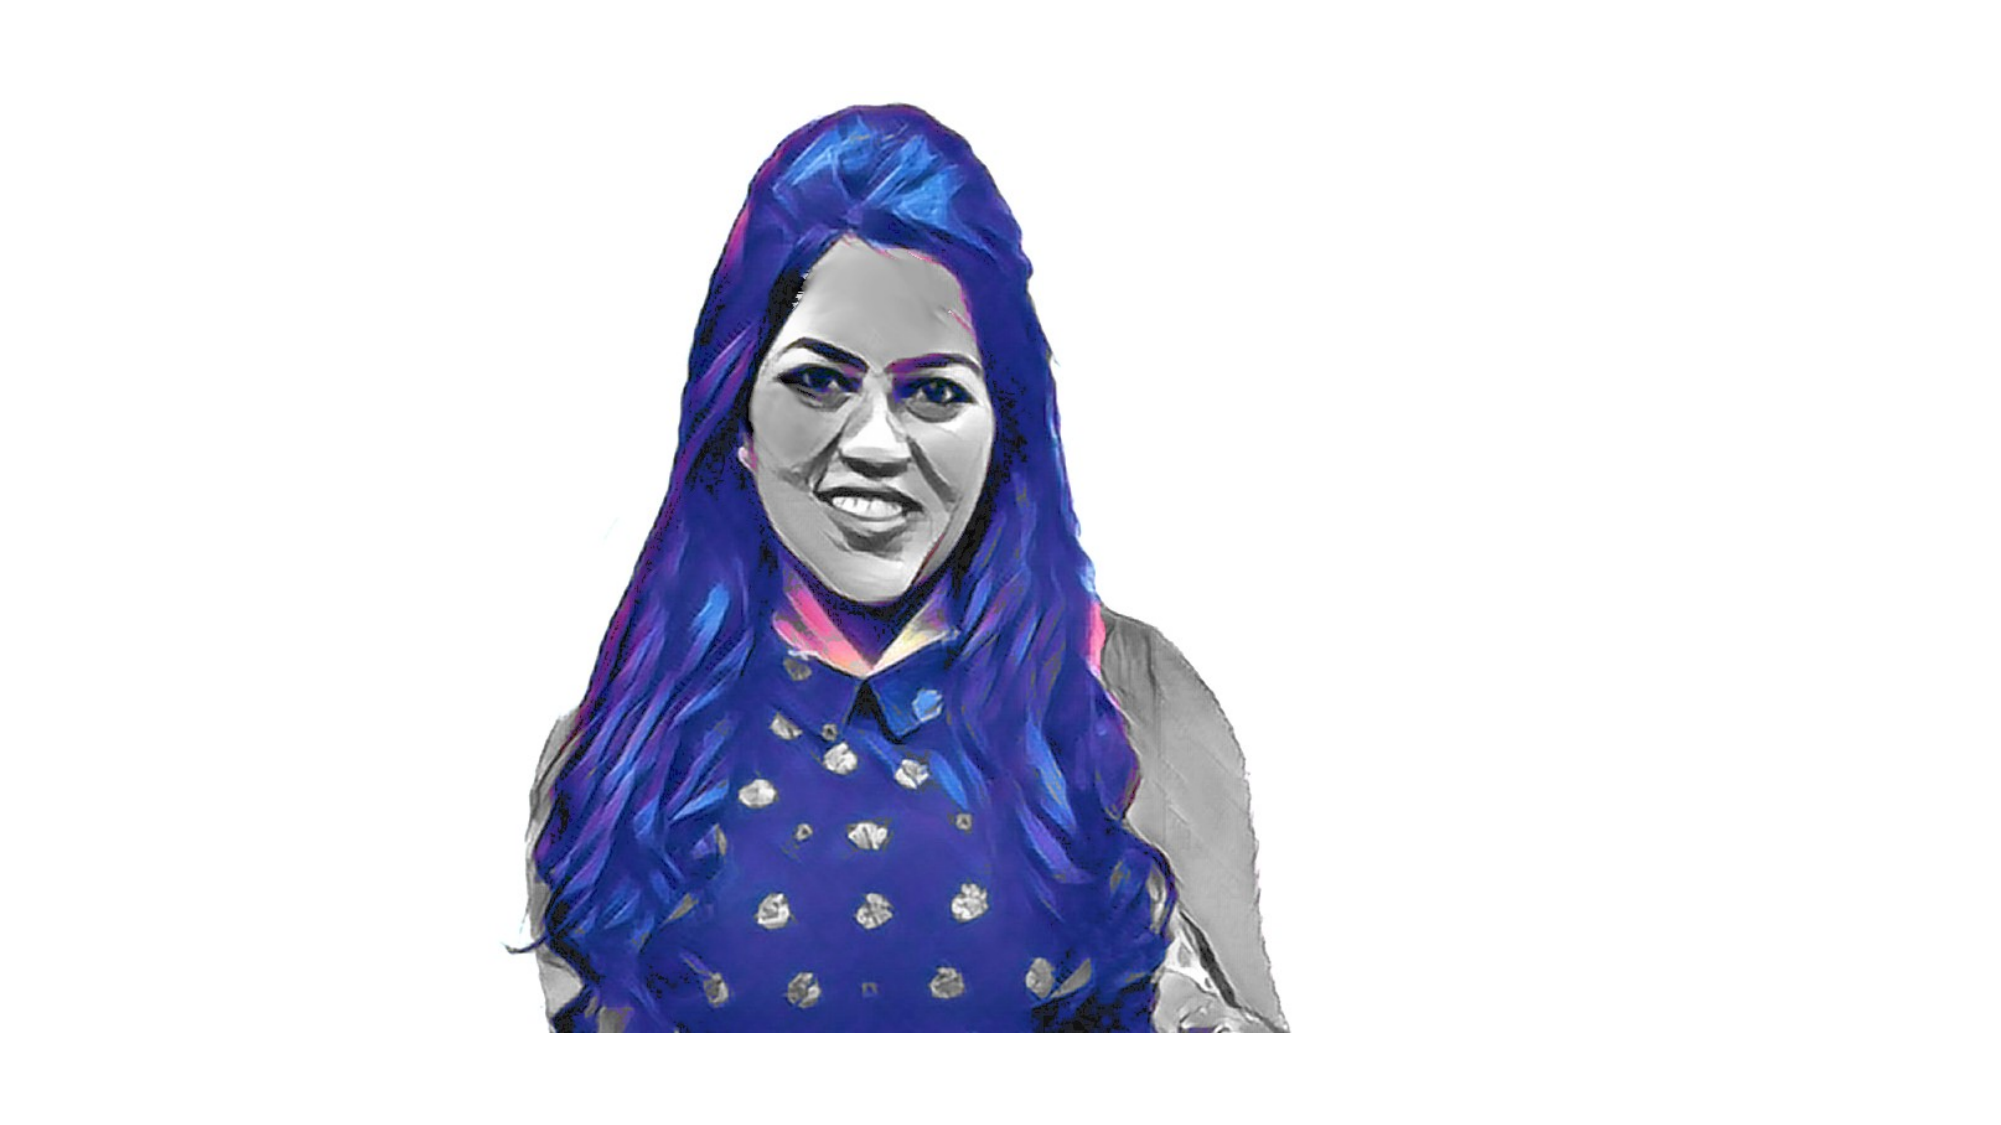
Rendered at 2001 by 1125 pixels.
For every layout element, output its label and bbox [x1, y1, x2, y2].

picture [409, 91, 1351, 1034]
